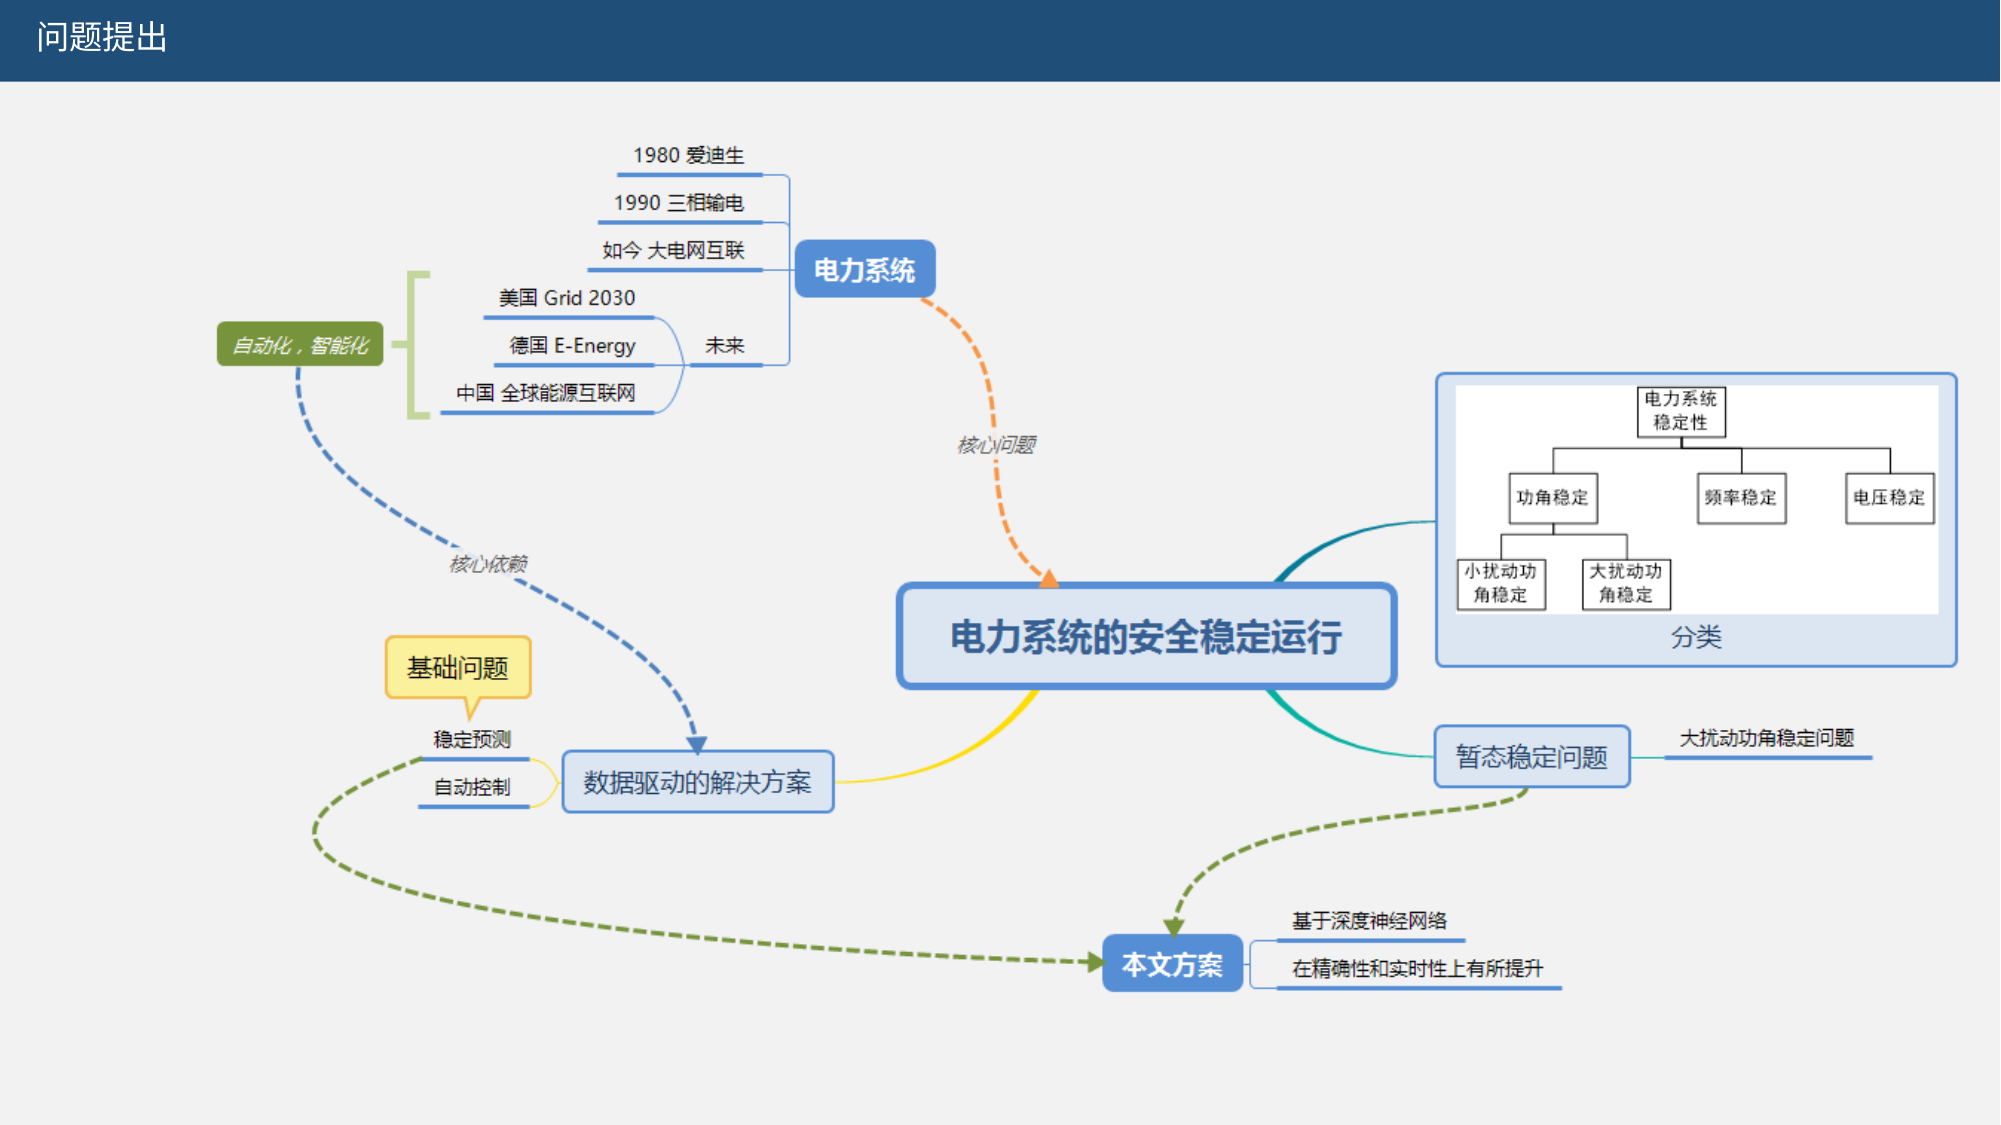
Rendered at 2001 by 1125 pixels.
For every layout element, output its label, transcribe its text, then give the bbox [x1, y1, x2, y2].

picture [0, 95, 1982, 1016]
list 问题提出 [21, 13, 1982, 64]
